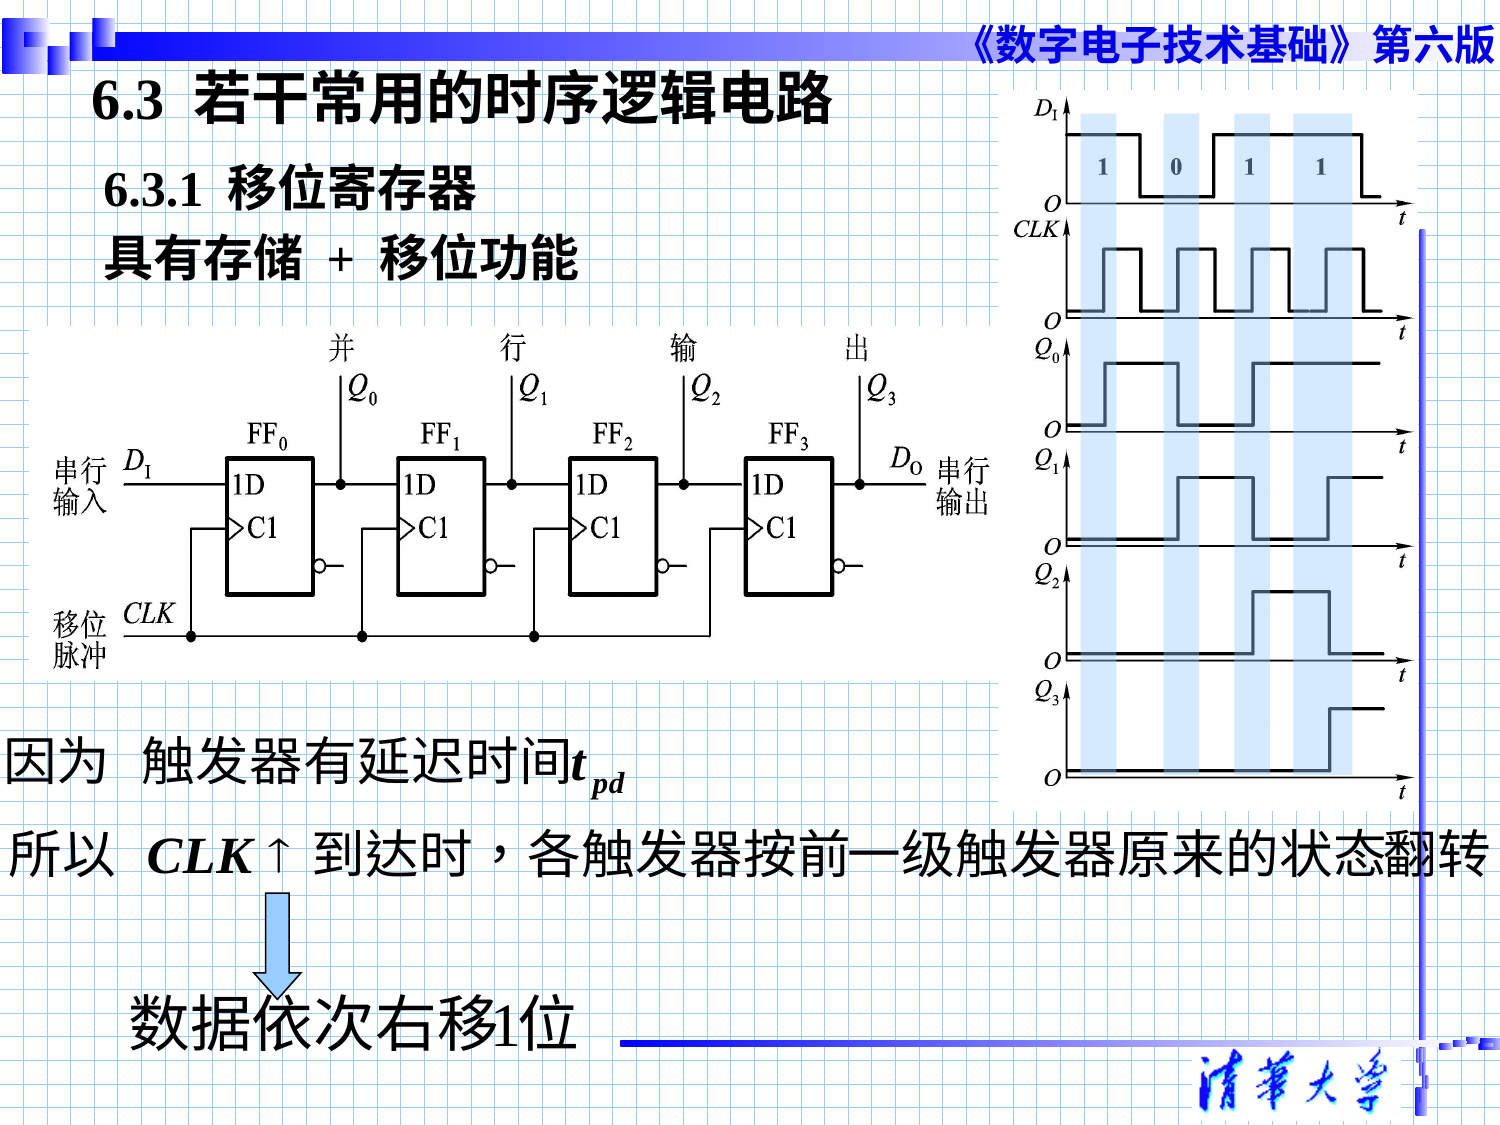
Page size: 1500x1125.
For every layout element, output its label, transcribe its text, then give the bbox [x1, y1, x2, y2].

table_cell 1 [941, 32, 946, 54]
picture [29, 325, 999, 681]
text_box J=0 [858, 32, 862, 54]
table_cell X [774, 32, 778, 54]
title 6.3 若干常用的时序逻辑电路 [76, 54, 1427, 138]
text_box [253, 902, 301, 983]
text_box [997, 89, 1418, 811]
list 6.3.1 移位寄存器 具有存储 + 移位功能 [88, 149, 992, 256]
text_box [119, 984, 589, 1063]
picture [1192, 1046, 1401, 1121]
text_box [2, 727, 1500, 894]
